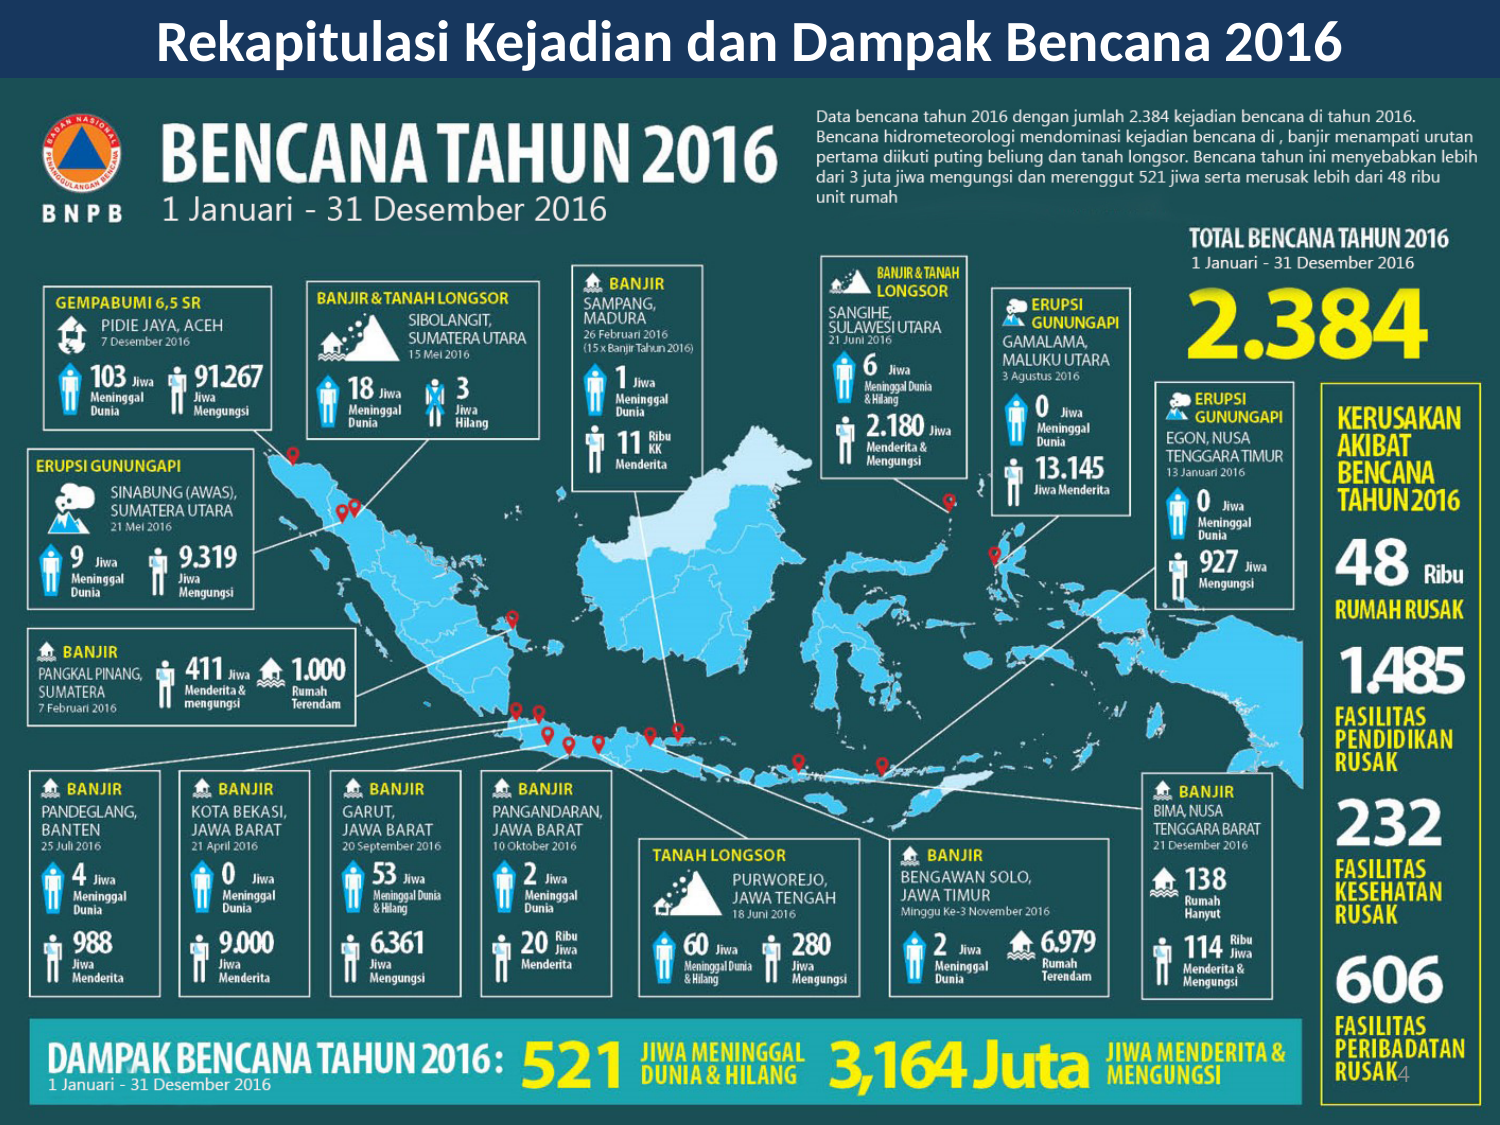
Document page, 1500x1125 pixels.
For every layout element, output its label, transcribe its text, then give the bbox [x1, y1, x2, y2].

text_box Rekapitulasi Kejadian dan Dampak Bencana 2016 [0, 0, 1500, 77]
picture [0, 77, 1500, 1125]
